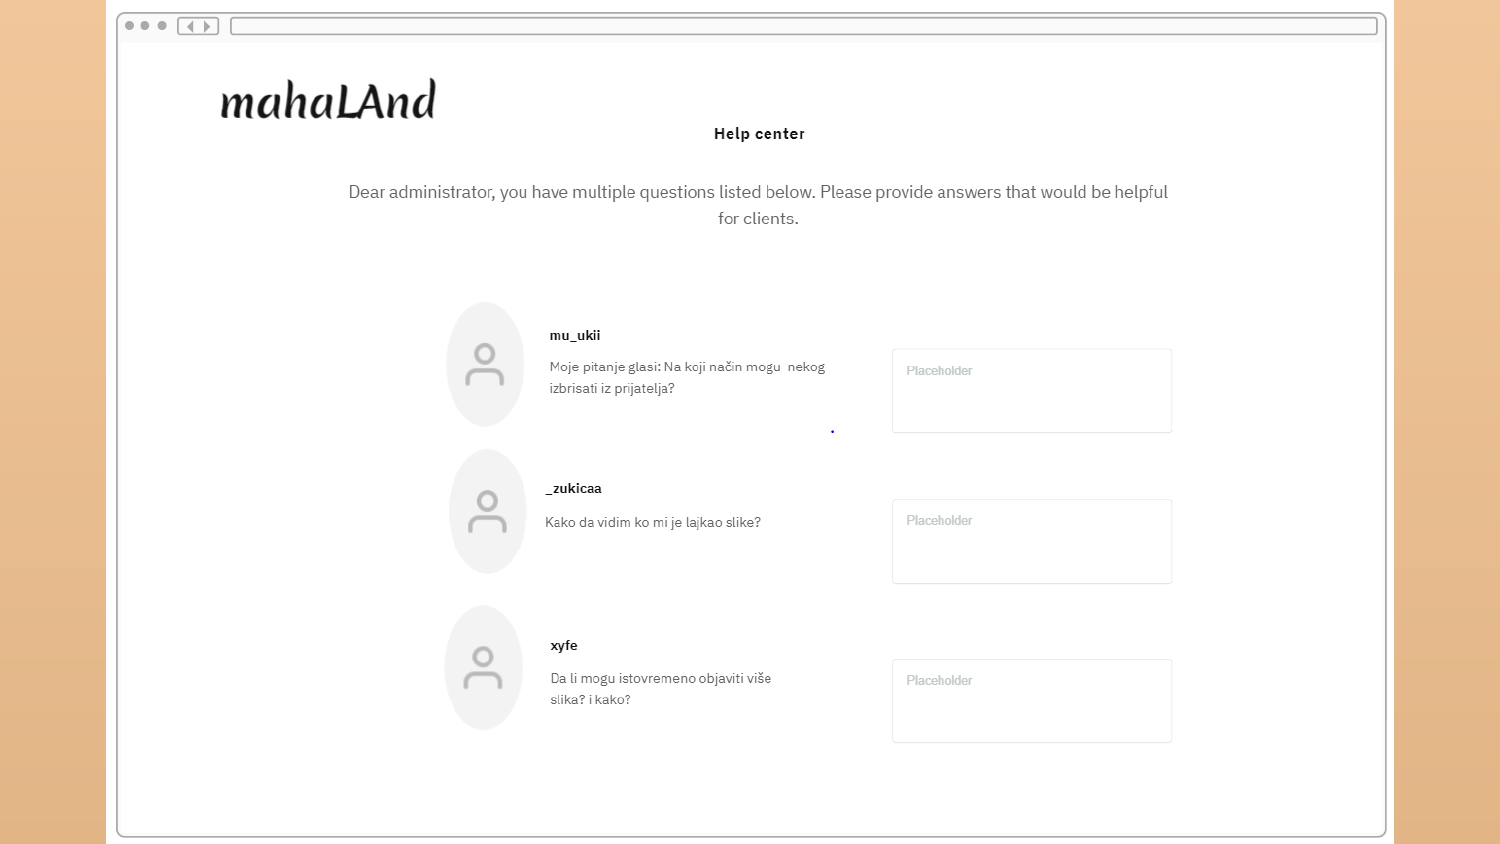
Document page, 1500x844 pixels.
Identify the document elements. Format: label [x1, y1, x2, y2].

picture [105, 0, 1395, 844]
